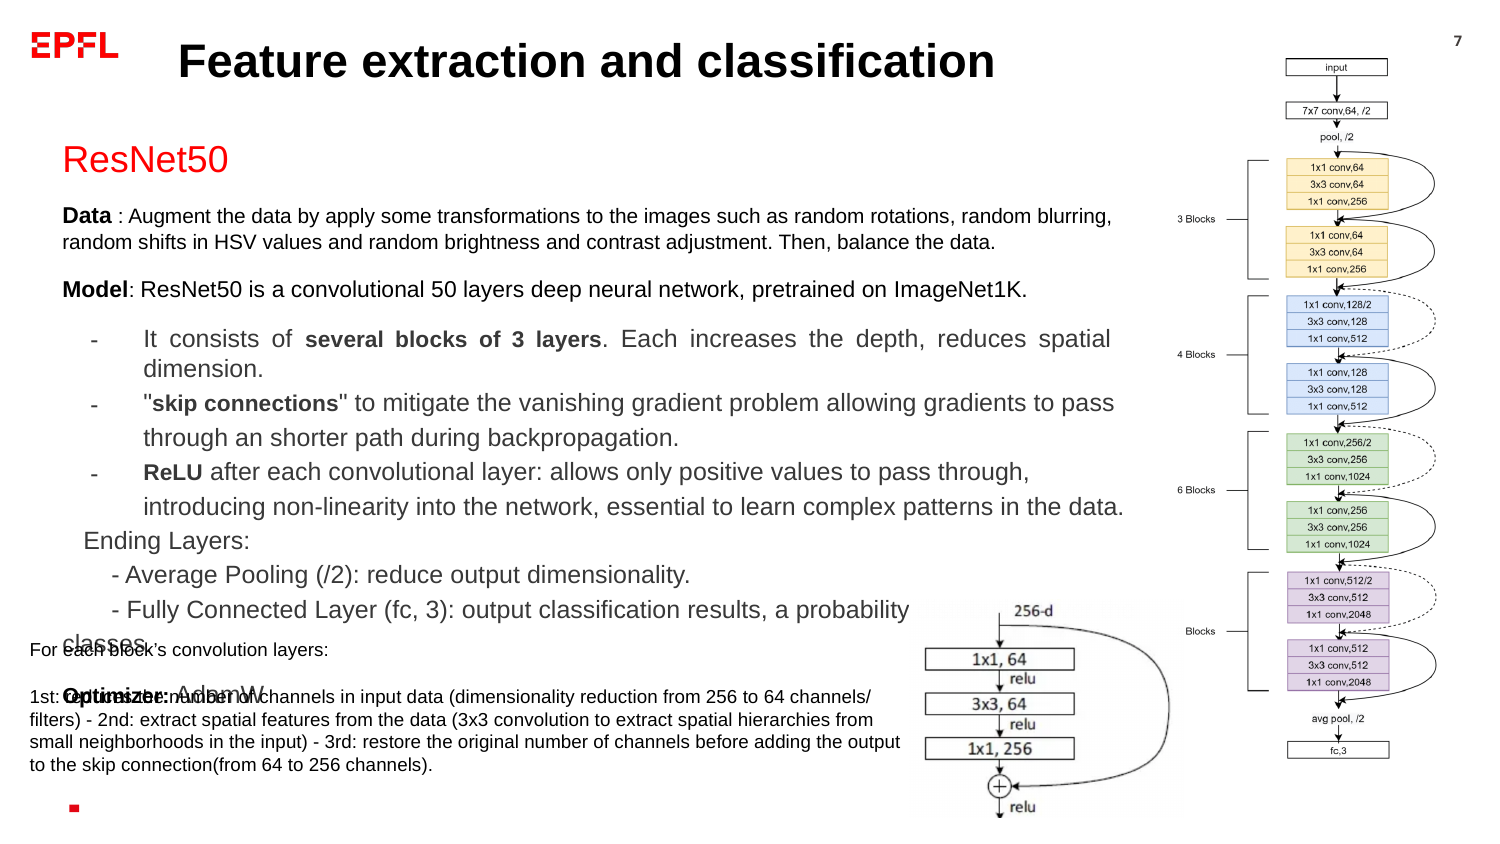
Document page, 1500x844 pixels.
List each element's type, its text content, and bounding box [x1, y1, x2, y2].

picture [21, 21, 129, 69]
picture [908, 58, 1500, 818]
text_box For each block’s convolution layers: 1st: reduces the number of channels in input data (dimensionality reduction from 256 to 64 channels/ filters) - 2nd: extract spatial features from the data (3x3 convolution to extract spatial hierarchies from small neighborhoods in the input) - 3rd: restore the original number of channels before adding the output to the skip connection(from 64 to 256 channels). [14, 622, 926, 827]
title Feature extraction and classification [148, 21, 1224, 95]
list ResNet50 Data : Augment the data by apply some transformations to the images such as random rotations, random blurring, random shifts in HSV values and random brightness and contrast adjustment. Then, balance the data. Model: ResNet50 is a convolutional 50 layers deep neural network, pretrained on ImageNet1K. It consists of several blocks of 3 layers. Each increases the depth, reduces spatial dimension. "skip connections" to mitigate the vanishing gradient problem allowing gradients to pass through an shorter path during backpropagation. ReLU after each convolutional layer: allows only positive values to pass through, introducing non-linearity into the network, essential to learn complex patterns in the data. Ending Layers: - Average Pooling (/2): reduce output dimensionality. - Fully Connected Layer (fc, 3): output classification results, a probability distribution over the classes. Optimizer: AdamW [32, 127, 1144, 622]
slide_number ‹#› [1415, 32, 1500, 57]
